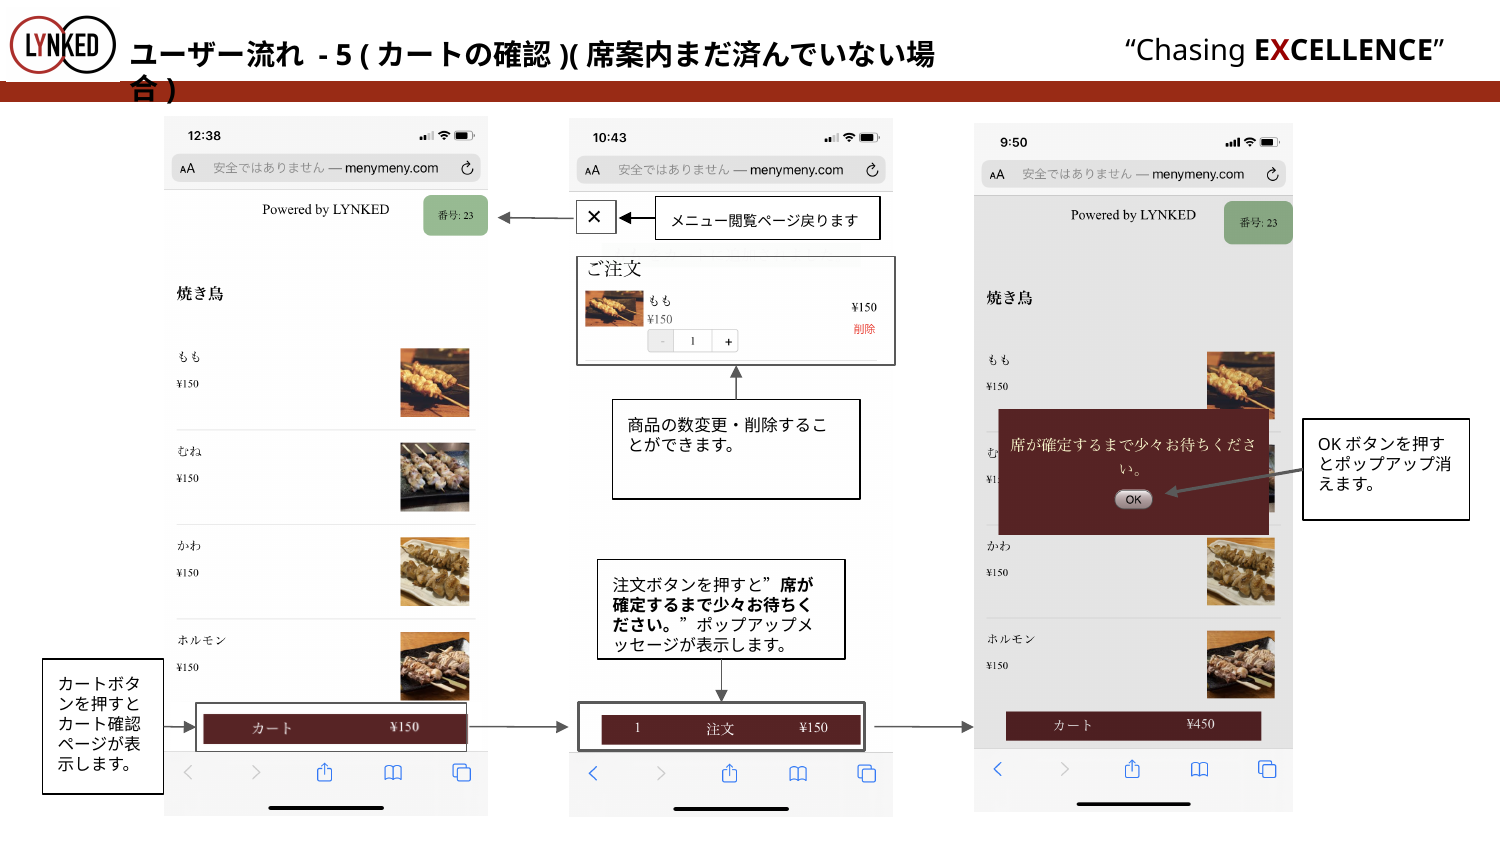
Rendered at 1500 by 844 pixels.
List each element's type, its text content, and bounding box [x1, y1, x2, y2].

picture [0, 7, 1500, 102]
text_box ユーザー流れ - 5 (カートの確認)(席案内まだ済んでいない場合) [114, 20, 991, 96]
picture [974, 123, 1293, 812]
text_box カートボタンを押すとカート確認ページが表示します。 [42, 659, 159, 794]
picture [569, 118, 893, 818]
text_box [1164, 469, 1304, 494]
text_box OKボタンを押すとポップアップ消えます。 [1302, 418, 1470, 521]
picture [164, 116, 488, 816]
